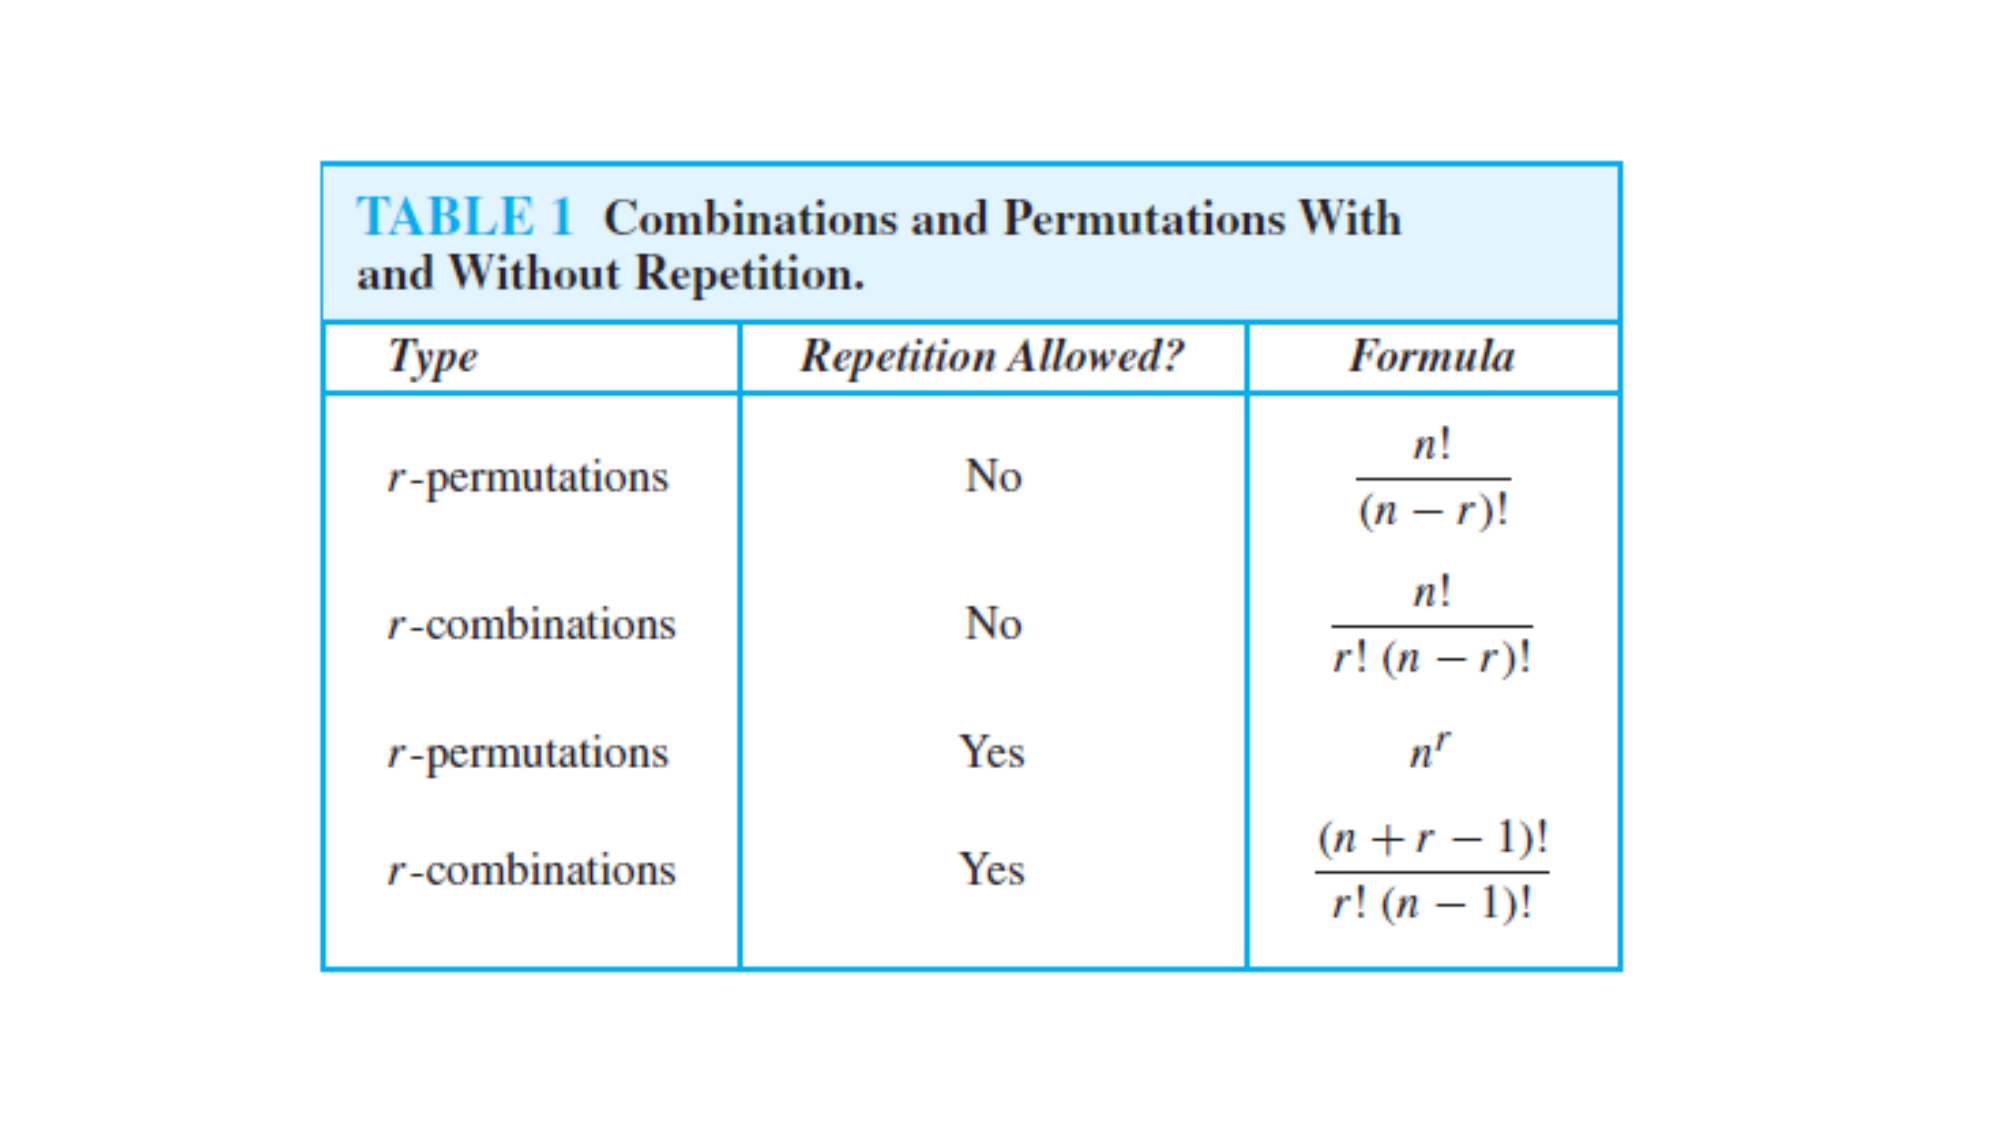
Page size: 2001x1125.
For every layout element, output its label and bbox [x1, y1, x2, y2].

picture [294, 140, 1651, 1000]
